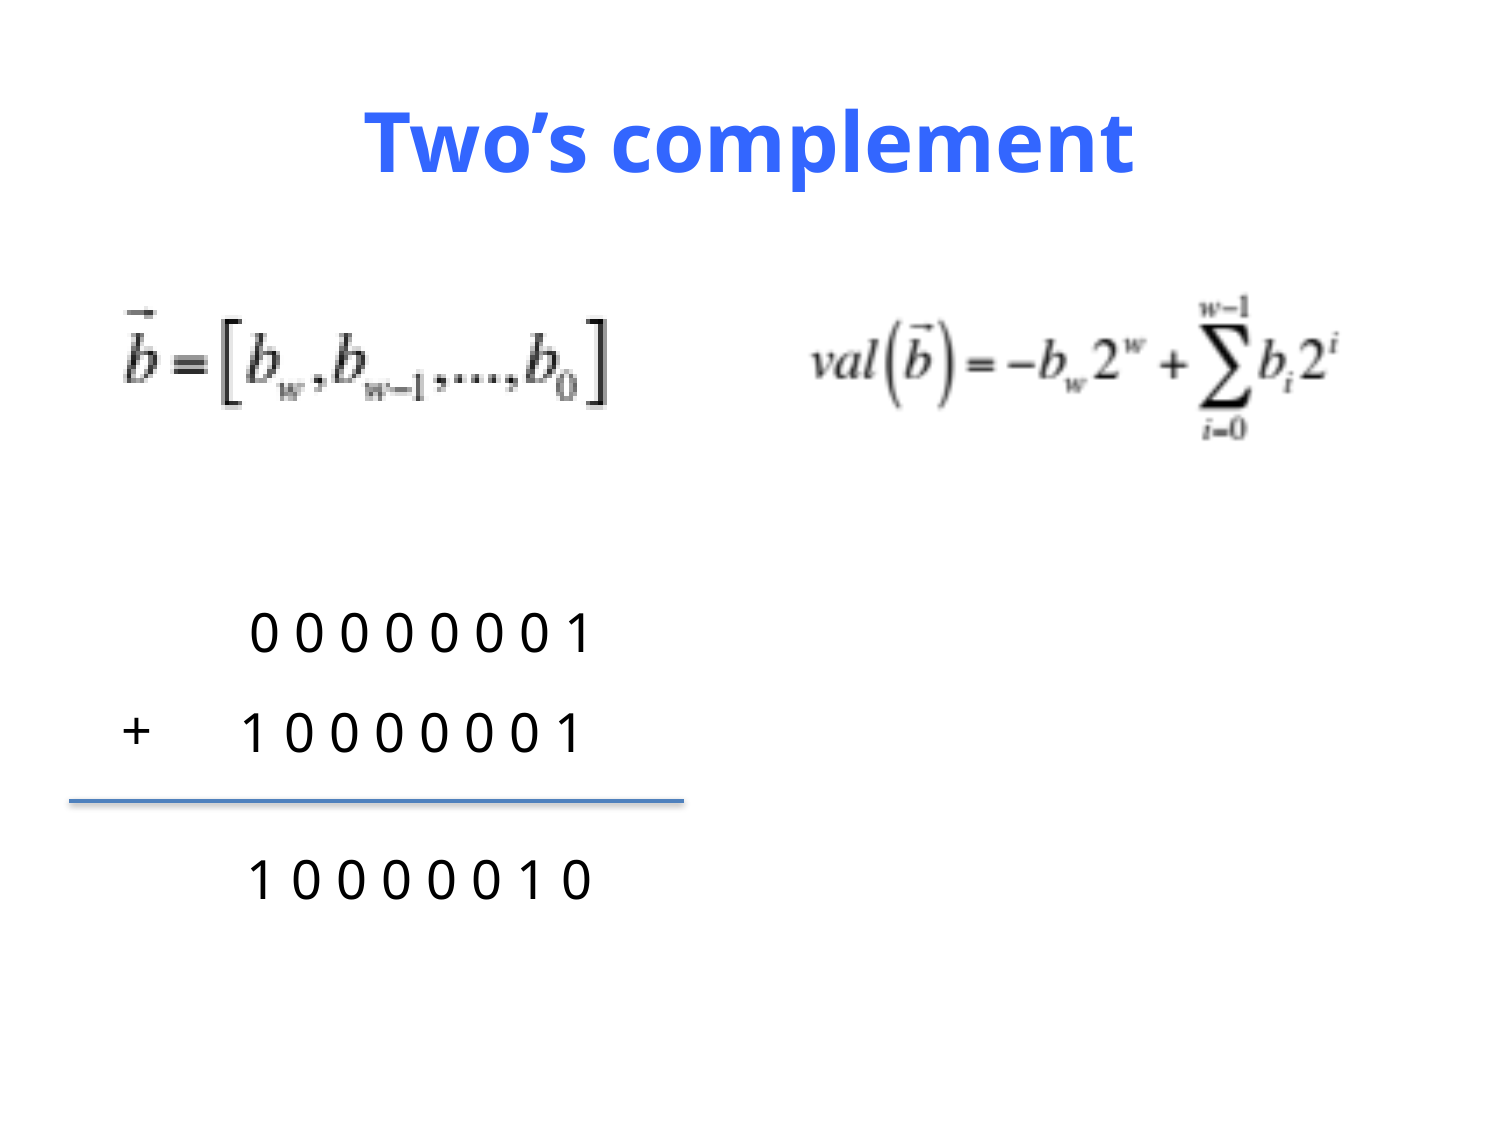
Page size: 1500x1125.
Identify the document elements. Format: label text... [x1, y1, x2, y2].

text_box 1 0 0 0 0 0 1 0 [217, 838, 608, 918]
title Two’s complement [75, 45, 1425, 233]
text_box 1 0 0 0 0 0 0 1 [210, 690, 615, 771]
text_box 0 0 0 0 0 0 0 1 [234, 591, 611, 671]
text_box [114, 297, 612, 416]
text_box + [107, 689, 168, 770]
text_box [802, 279, 1351, 446]
